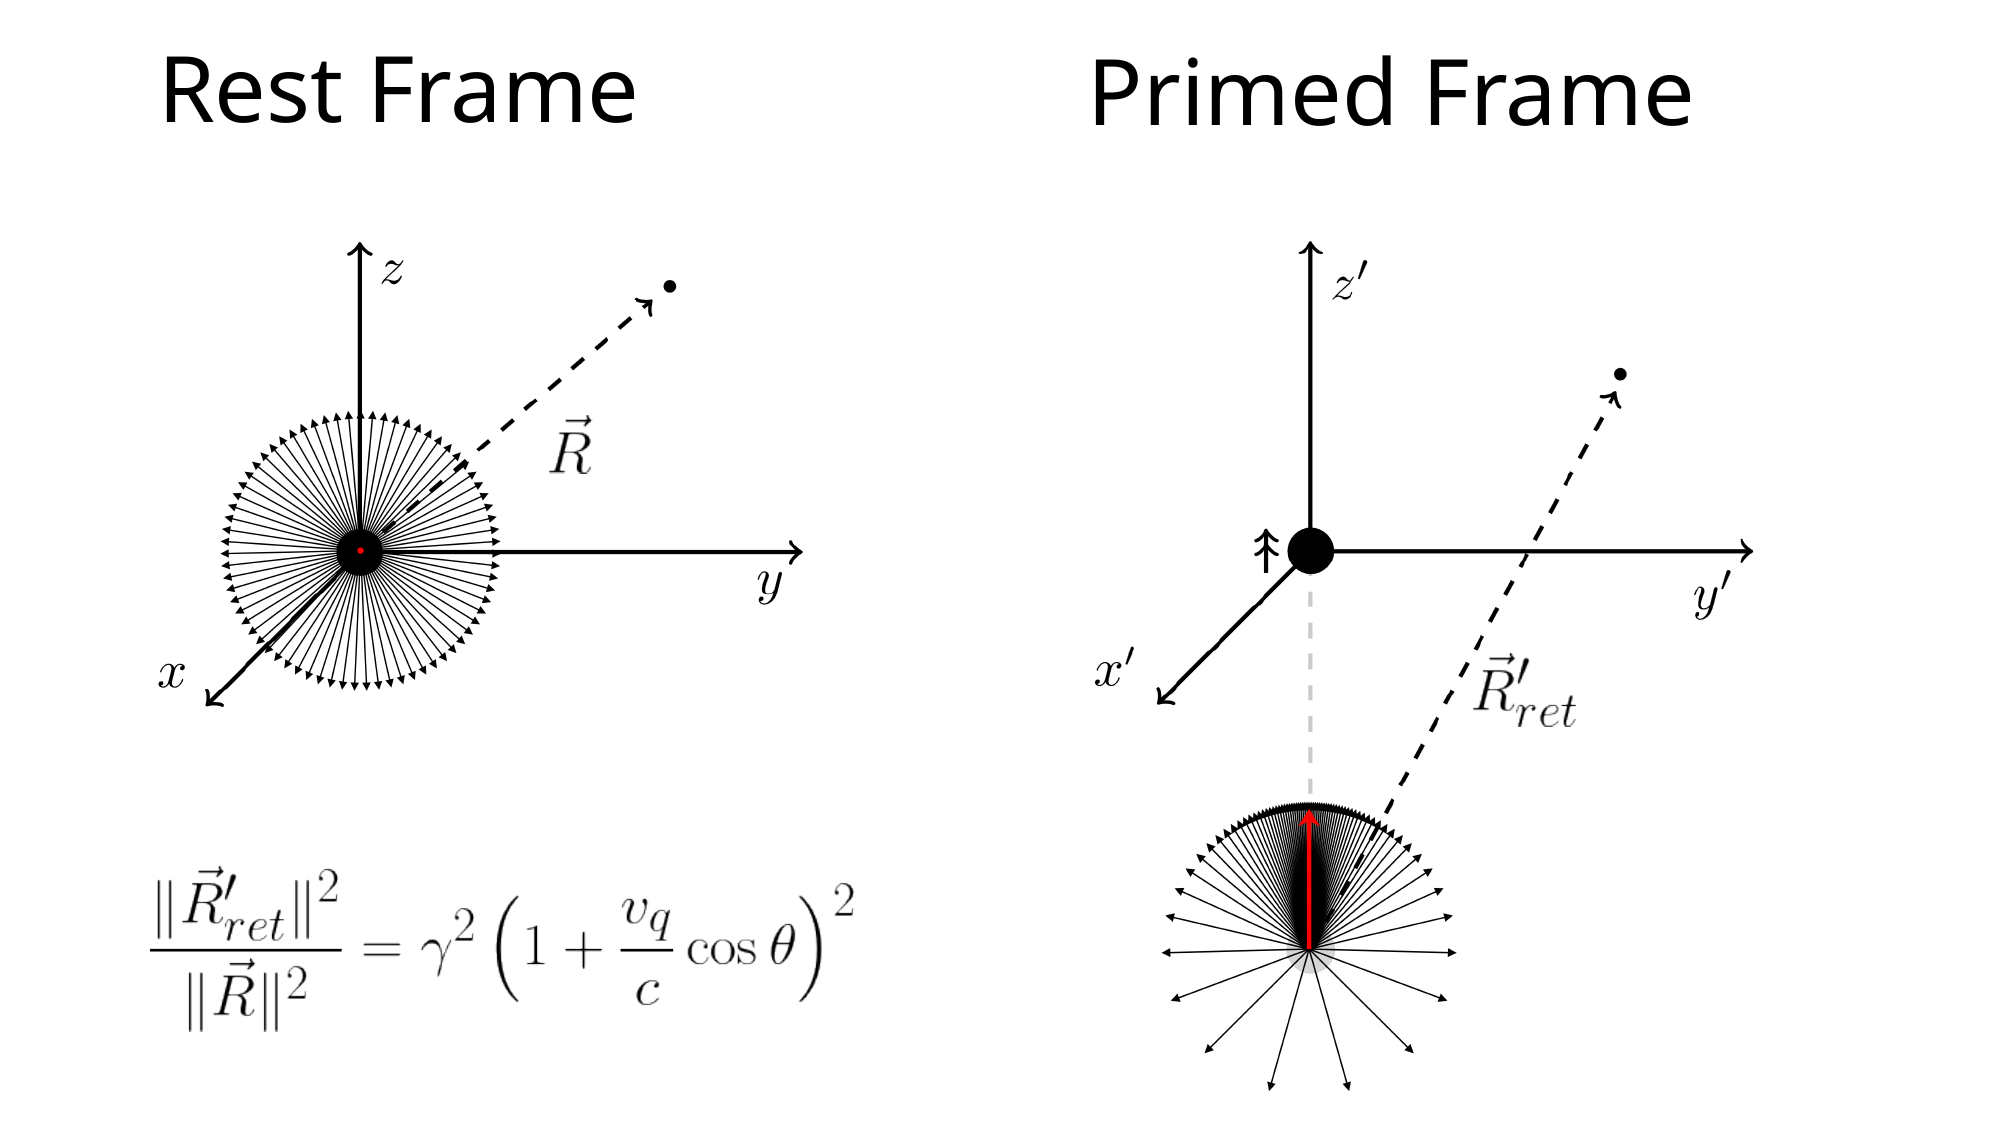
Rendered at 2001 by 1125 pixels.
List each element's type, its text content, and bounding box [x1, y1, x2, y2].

text_box Rest Frame [110, 0, 688, 202]
picture [1046, 209, 1785, 1104]
title Primed Frame [1041, 0, 1742, 205]
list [110, 209, 834, 738]
picture [150, 410, 593, 691]
picture [150, 866, 855, 1033]
